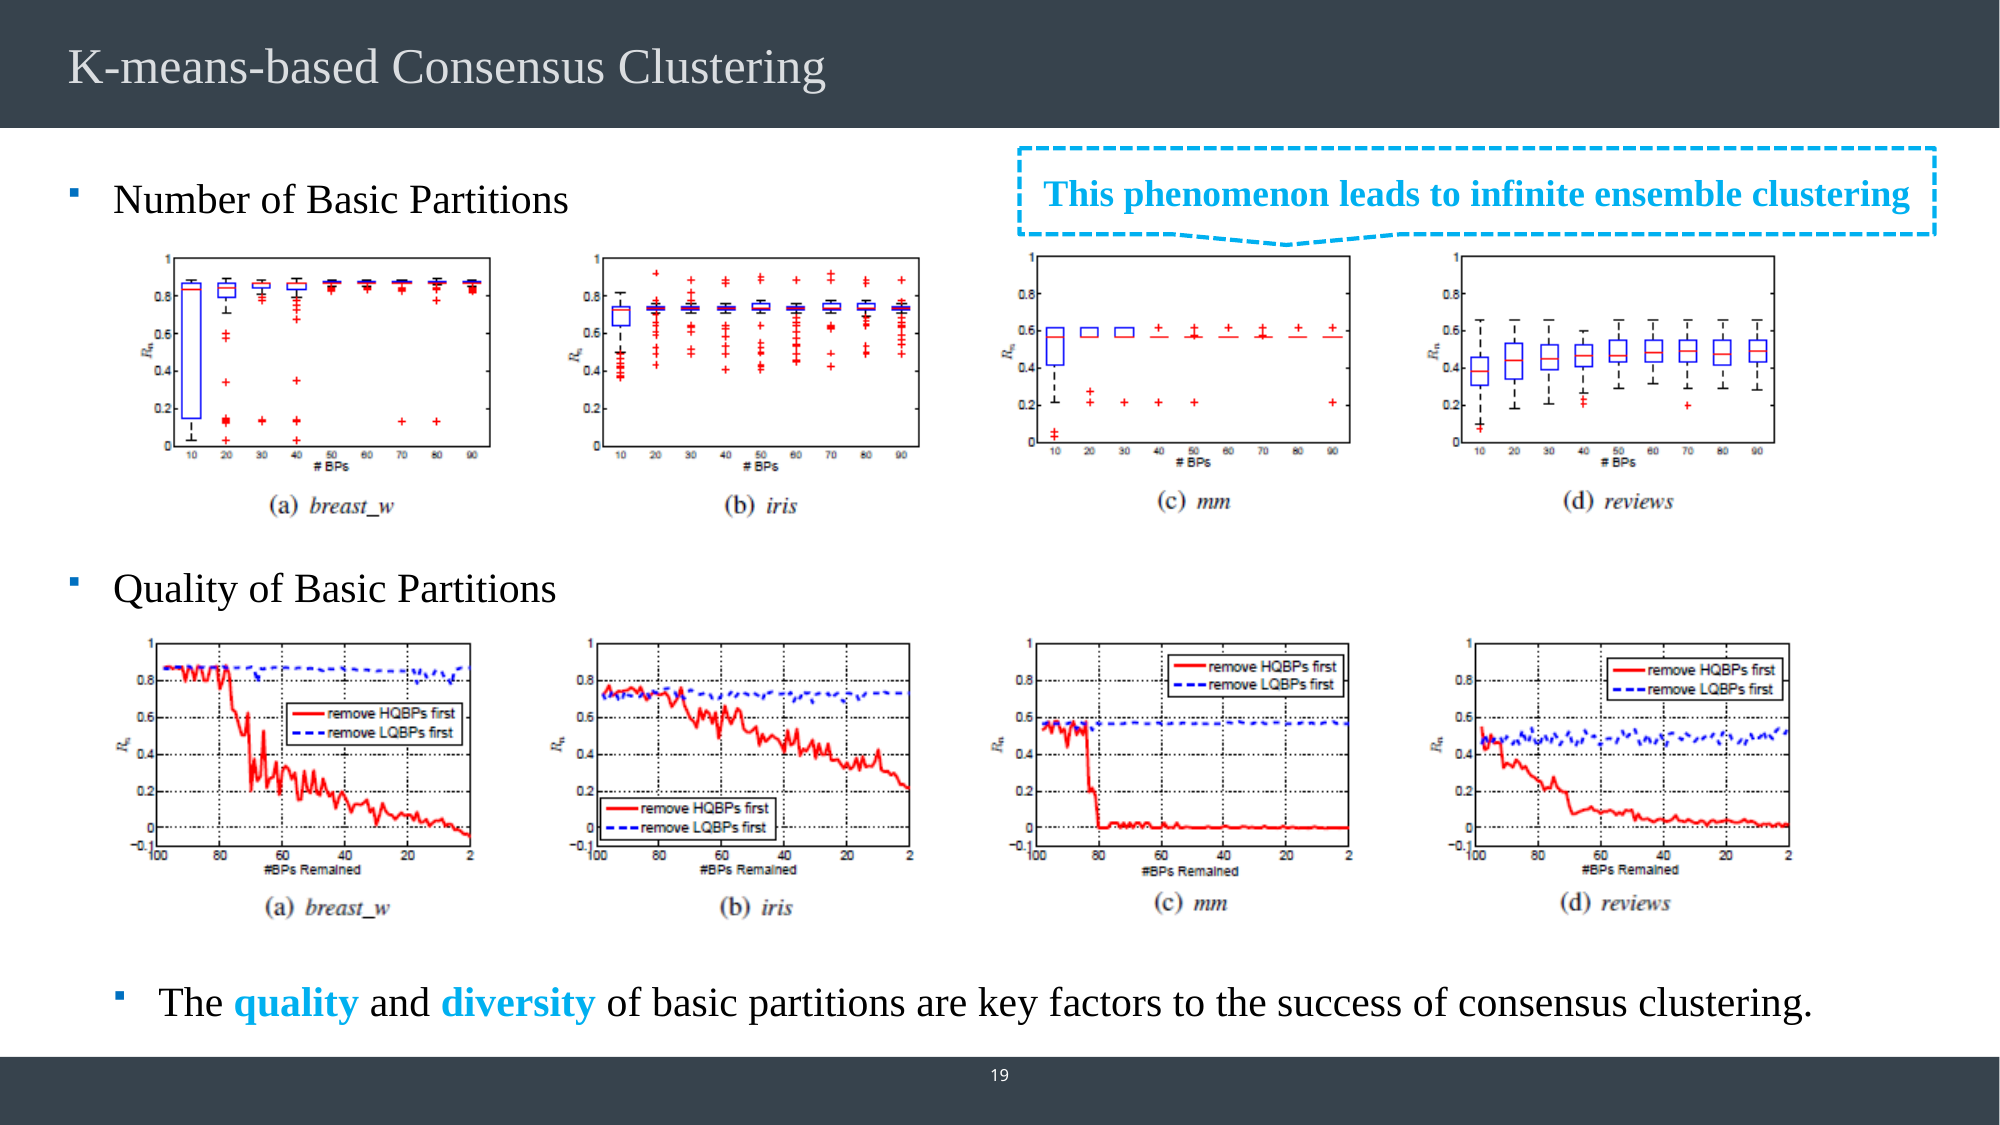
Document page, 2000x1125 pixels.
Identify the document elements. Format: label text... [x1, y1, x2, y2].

text_box This phenomenon leads to infinite ensemble clustering [1017, 146, 1937, 237]
title K-means-based Consensus Clustering [49, 30, 1950, 98]
picture [127, 233, 942, 521]
picture [111, 631, 1816, 925]
picture [987, 233, 1794, 521]
slide_number 19 [916, 1062, 1083, 1091]
list Number of Basic Partitions Quality of Basic Partitions The quality and diversity of basic partitions are key factors to the success of consensus clustering. [49, 162, 1950, 1013]
